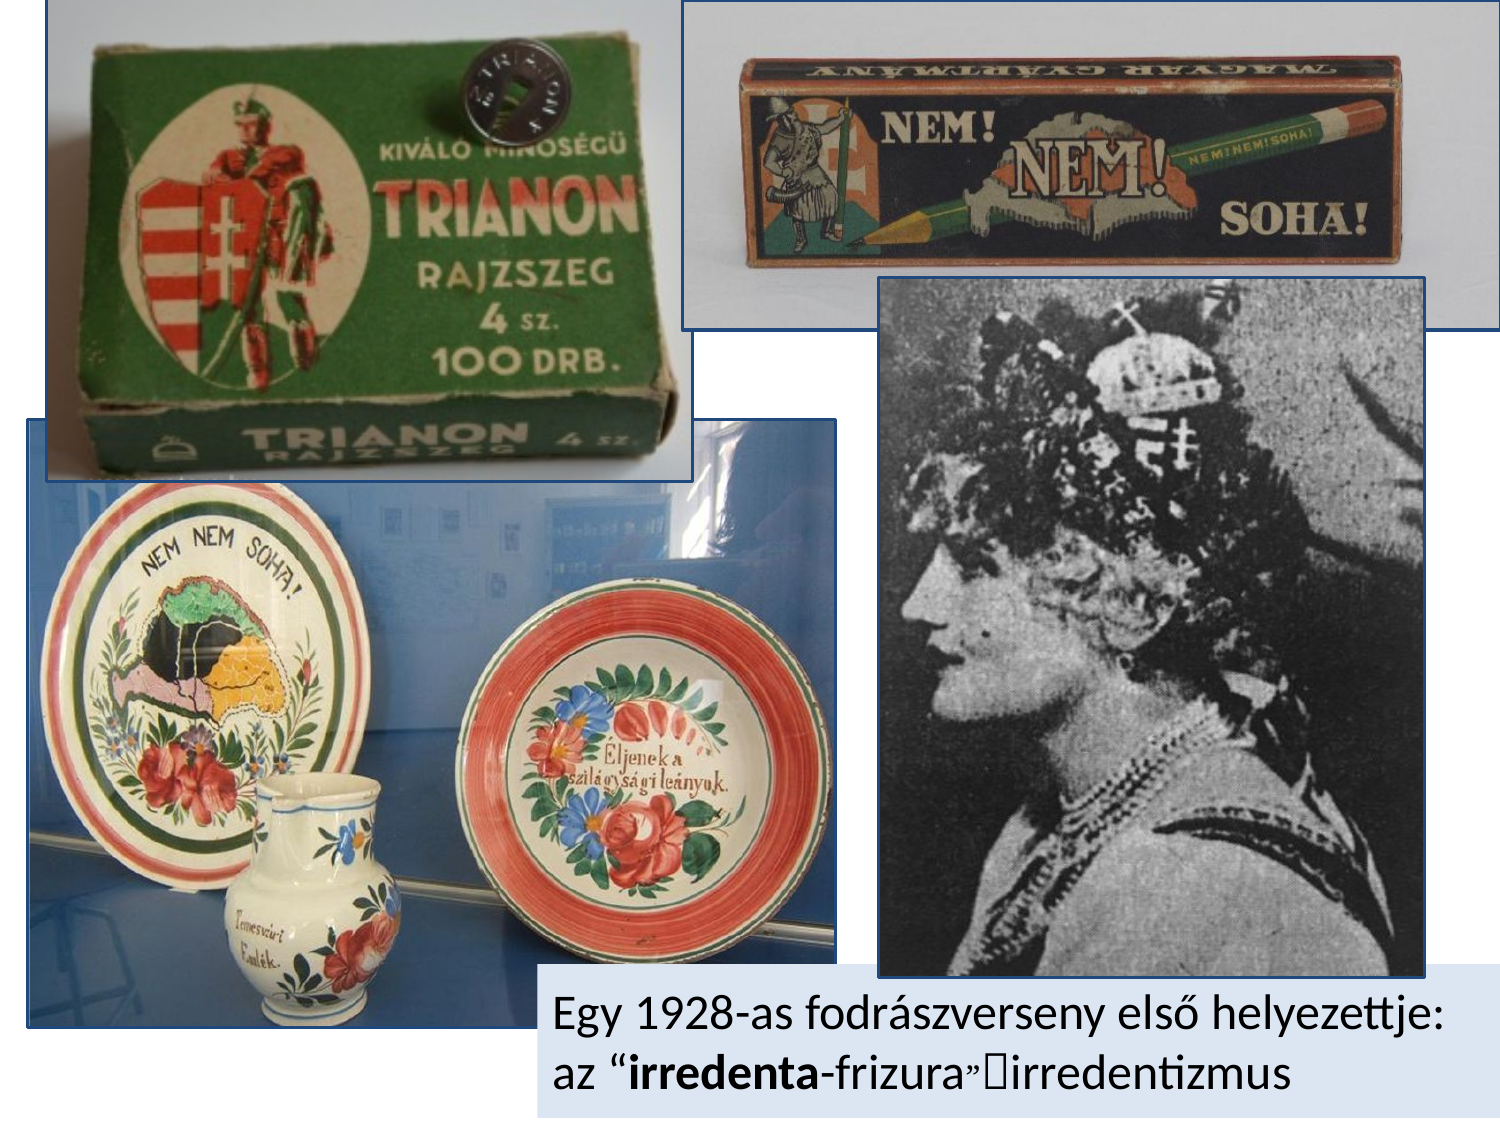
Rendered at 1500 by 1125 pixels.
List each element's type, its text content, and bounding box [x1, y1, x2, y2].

picture [29, 0, 1500, 1026]
text_box Egy 1928-as fodrászverseny első helyezettje: az “irredenta-frizura”irredentizmus [537, 964, 1500, 1118]
